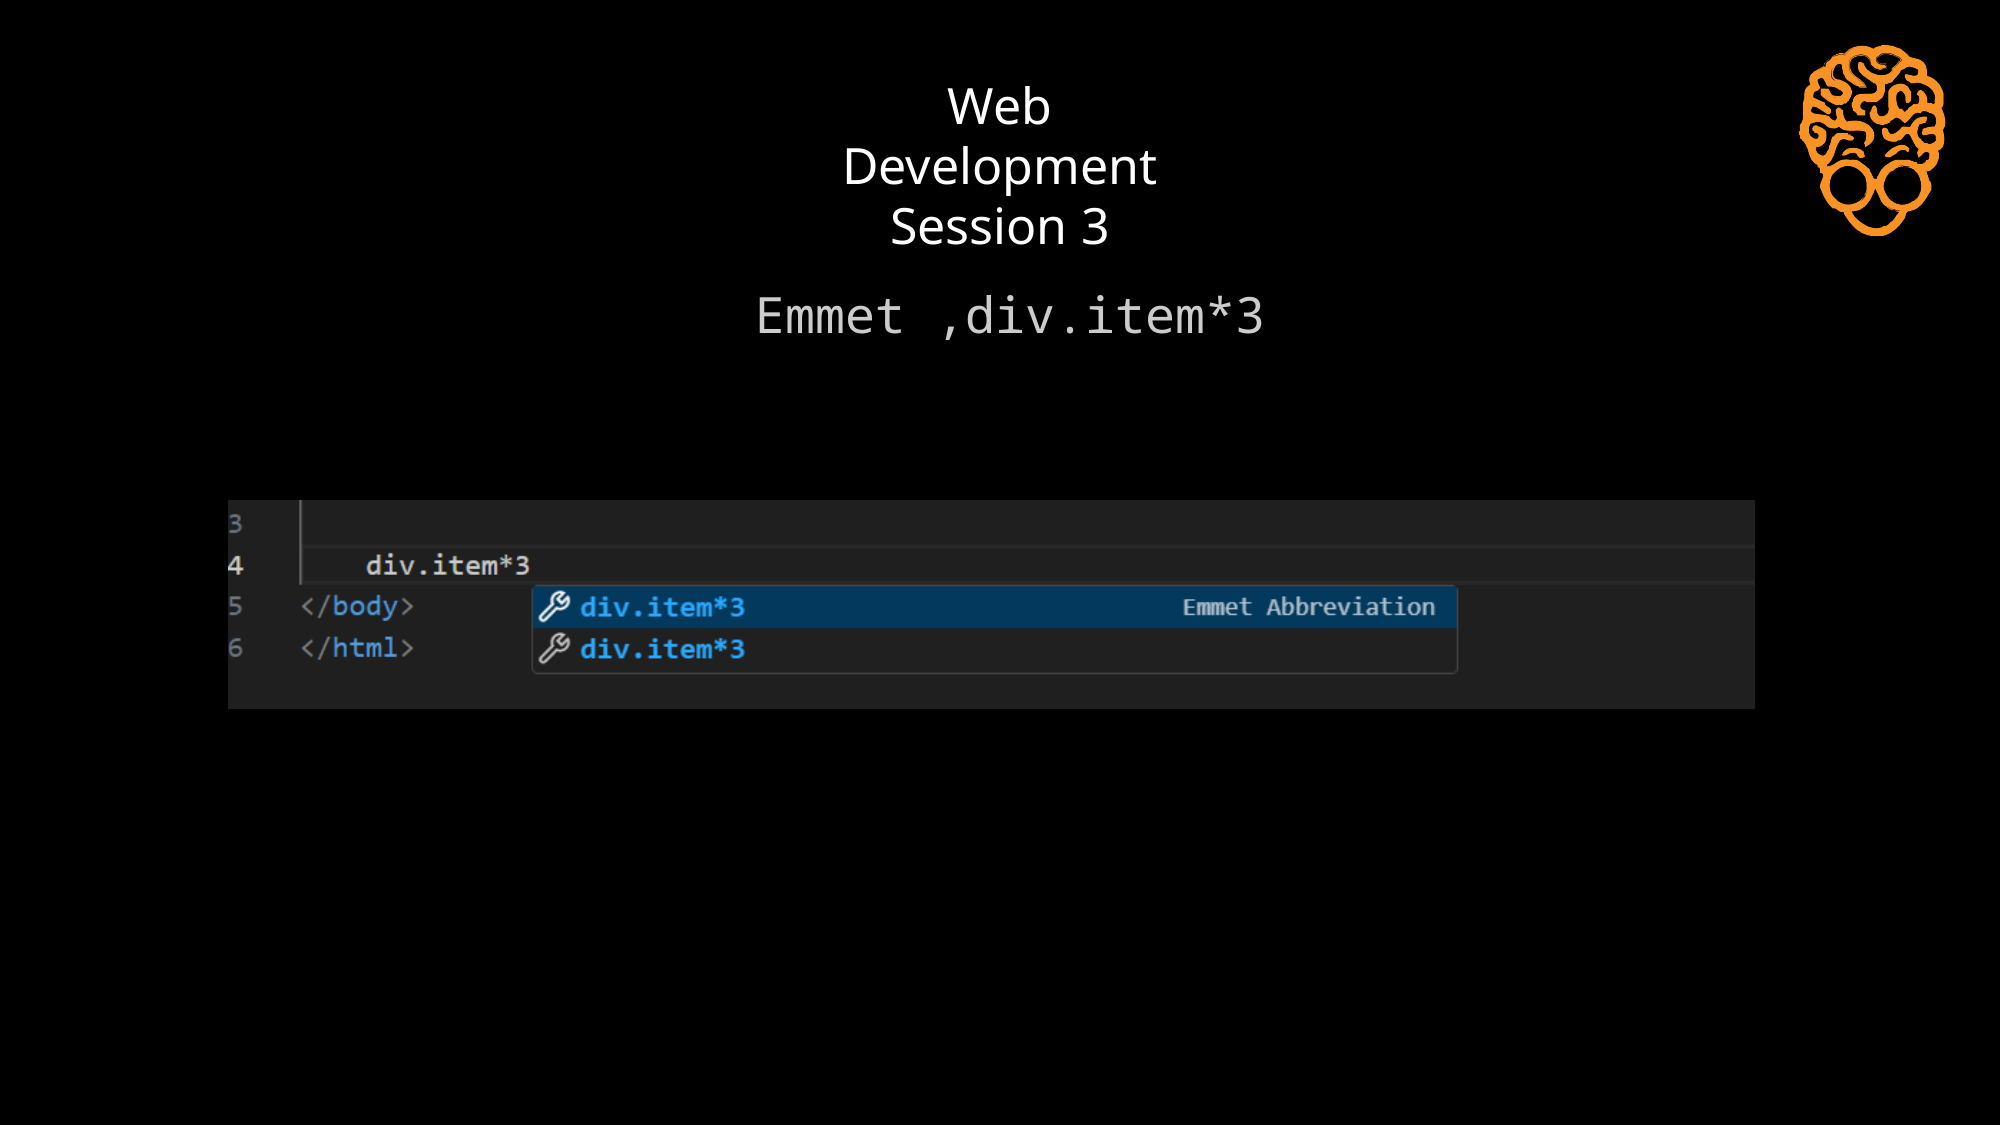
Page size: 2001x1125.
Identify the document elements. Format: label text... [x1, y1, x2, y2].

picture [227, 500, 1755, 709]
text_box Emmet ,div.item*3 [662, 276, 1357, 352]
text_box Web Development Session 3 [782, 66, 1218, 262]
picture [1753, 25, 2000, 245]
